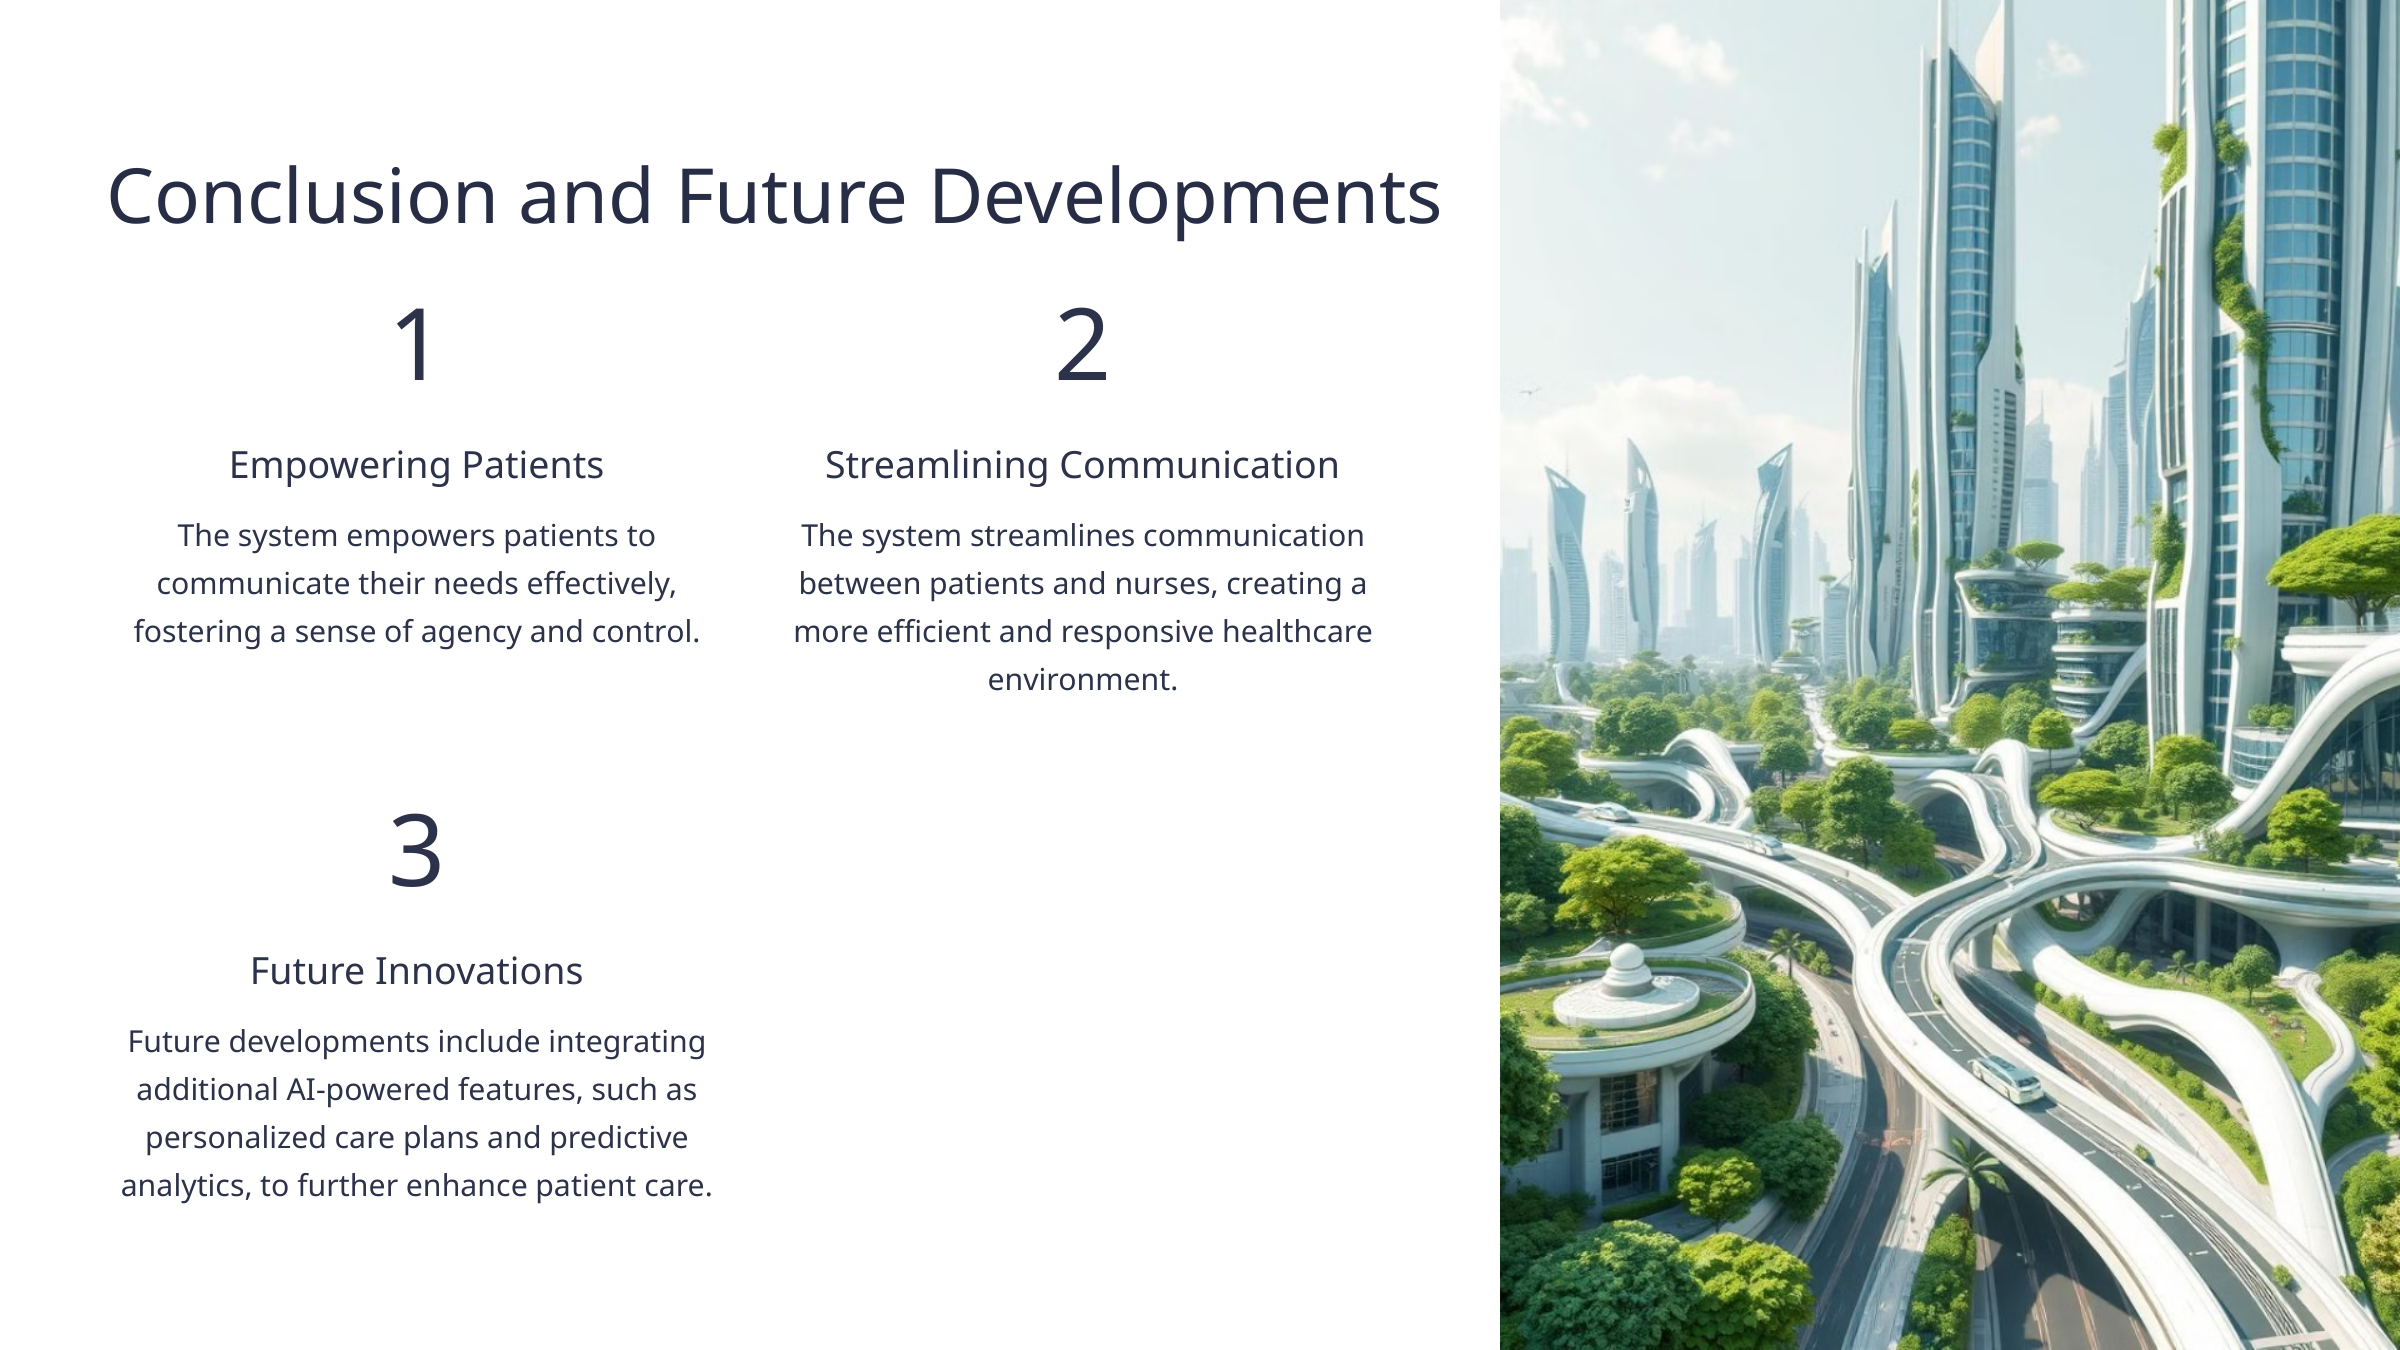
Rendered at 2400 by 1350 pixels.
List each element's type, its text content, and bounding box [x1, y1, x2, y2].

text_box Future developments include integrating additional AI-powered features, such as personalized care plans and predictive analytics, to further enhance patient care. [106, 1010, 728, 1206]
text_box The system streamlines communication between patients and nurses, creating a more efficient and responsive healthcare environment. [772, 504, 1394, 700]
text_box Conclusion and Future Developments [106, 144, 1354, 240]
text_box Streamlining Communication [838, 438, 1328, 487]
picture [1499, 0, 2400, 1350]
text_box 2 [772, 300, 1394, 401]
text_box The system empowers patients to communicate their needs effectively, fostering a sense of agency and control. [106, 504, 728, 651]
text_box 3 [106, 806, 728, 907]
text_box Empowering Patients [226, 438, 608, 487]
text_box 1 [106, 300, 728, 401]
text_box Future Innovations [226, 944, 608, 993]
